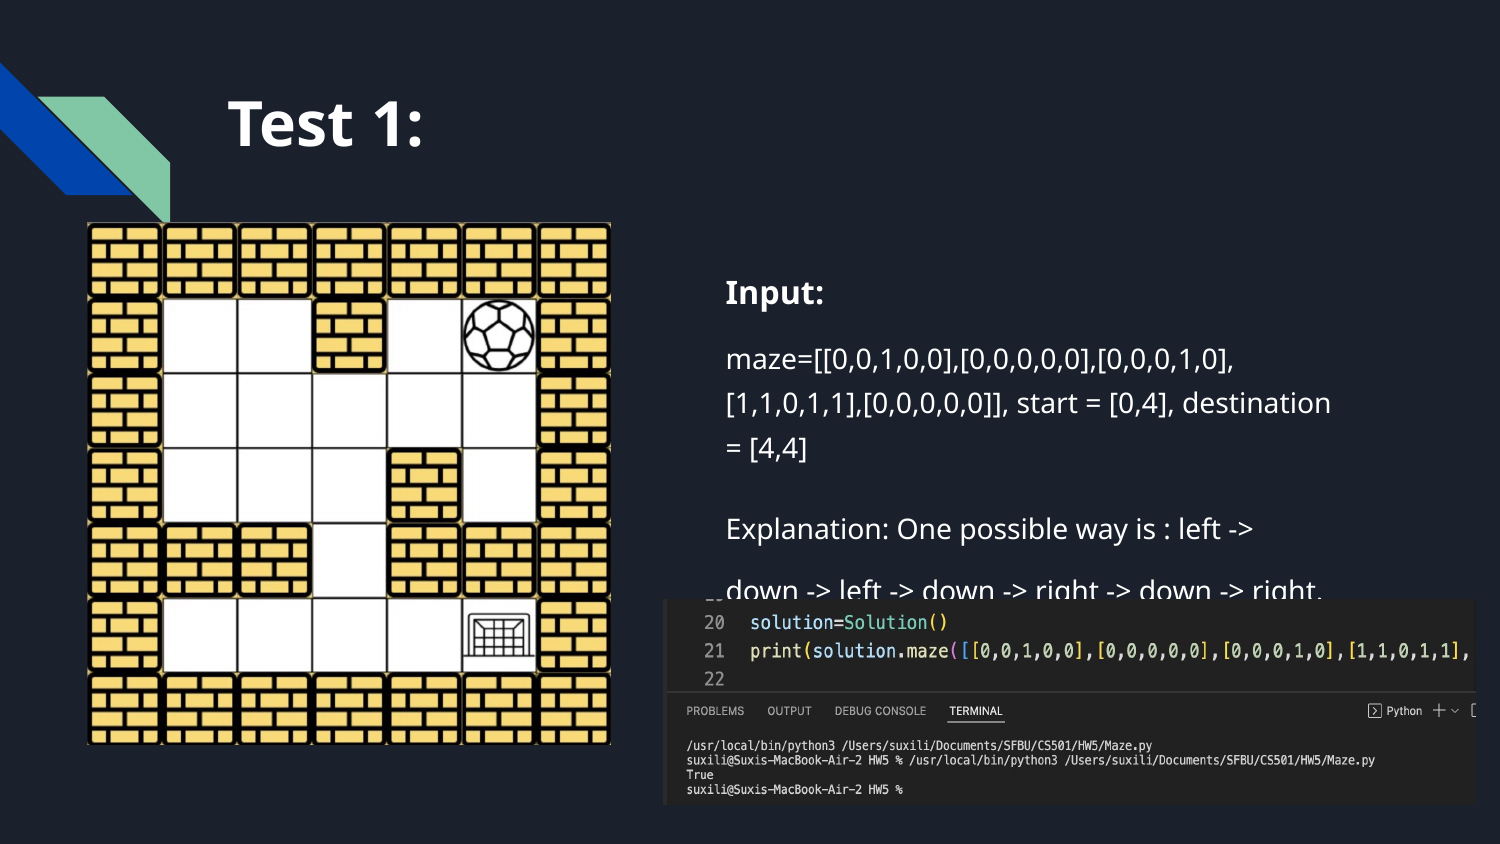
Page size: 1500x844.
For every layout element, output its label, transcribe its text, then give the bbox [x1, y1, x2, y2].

picture [87, 222, 611, 745]
title Test 1: [212, 64, 1368, 215]
list Input: maze=[[0,0,1,0,0],[0,0,0,0,0],[0,0,0,1,0],[1,1,0,1,1],[0,0,0,0,0]], start = [0,4], destination = [4,4] Explanation: One possible way is : left -> down -> left -> down -> right -> down -> right. Output: [710, 248, 1368, 597]
picture [662, 598, 1476, 806]
